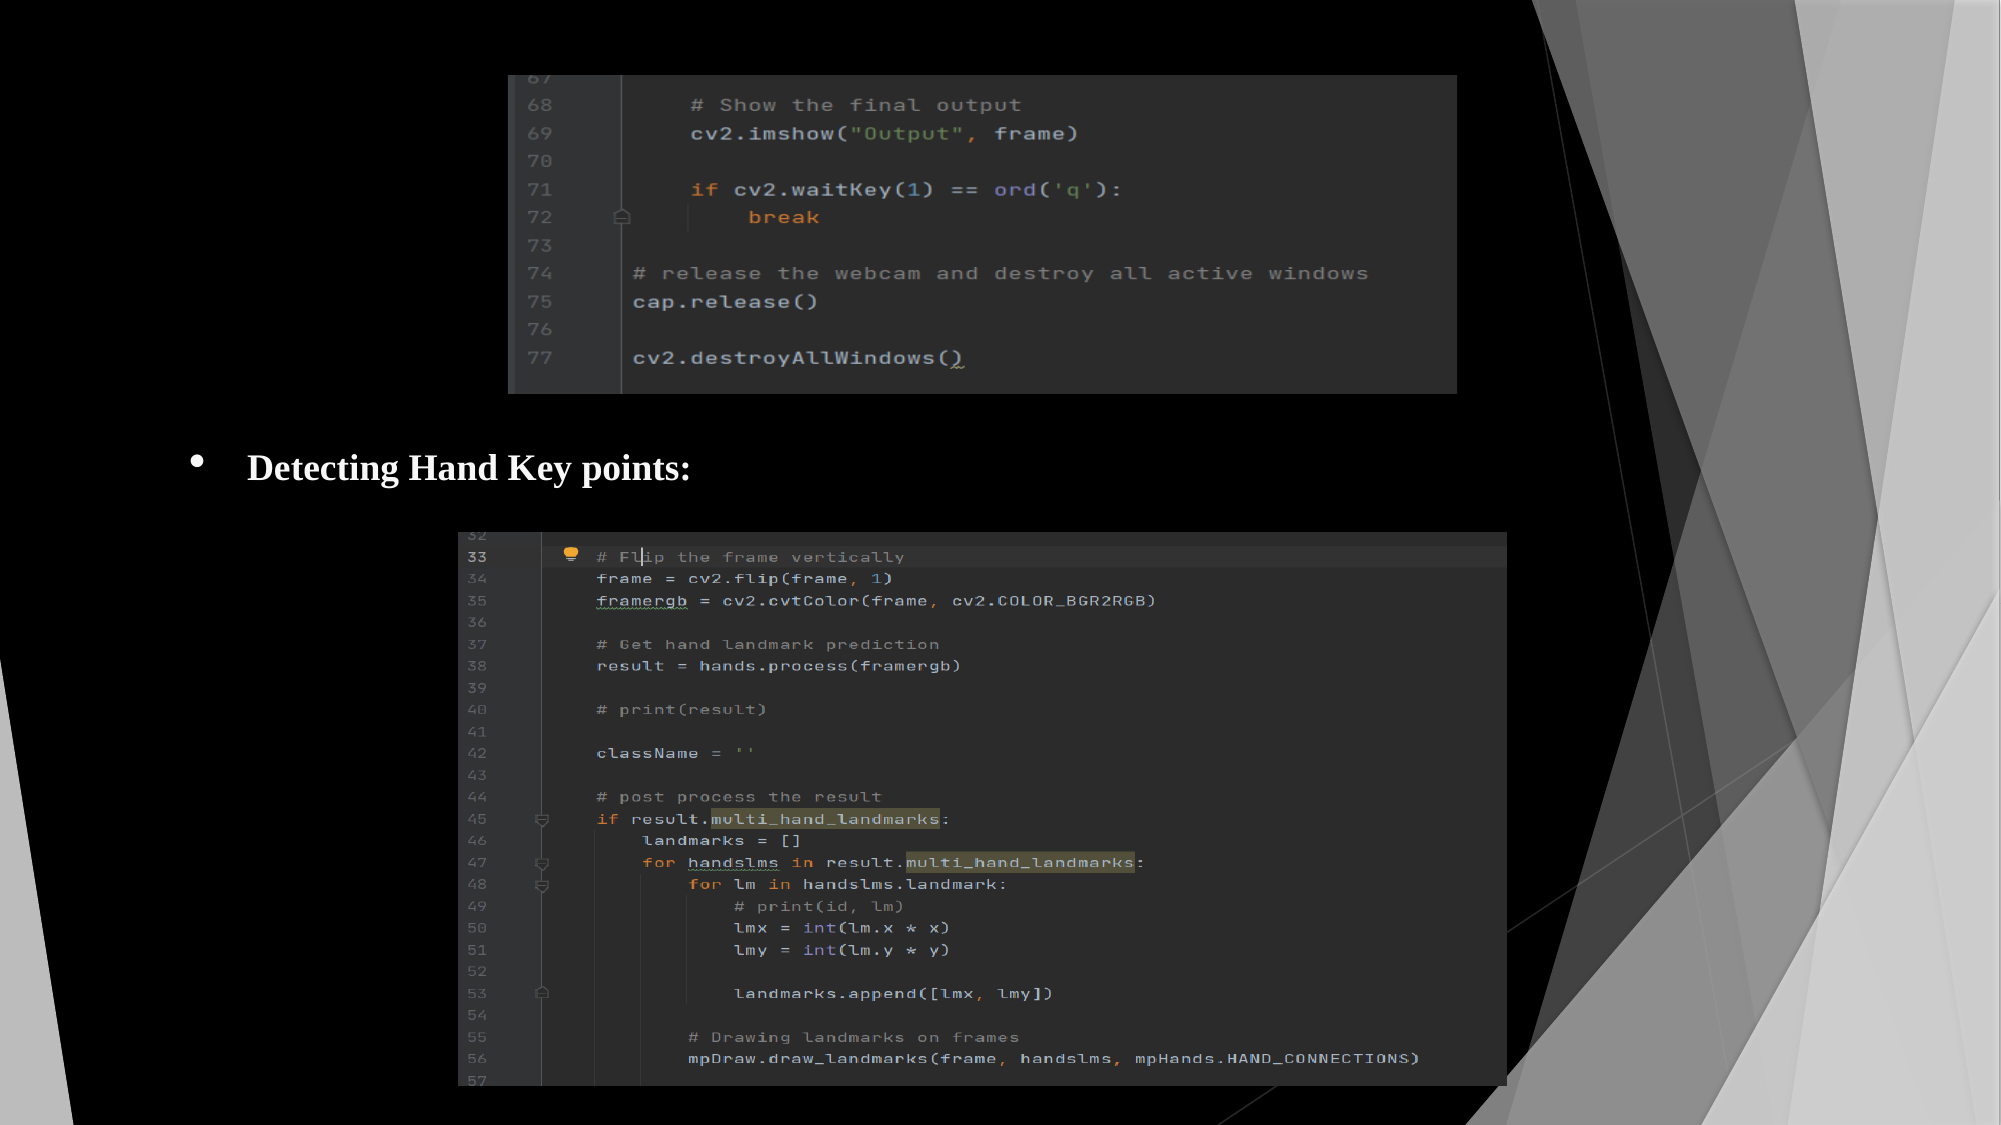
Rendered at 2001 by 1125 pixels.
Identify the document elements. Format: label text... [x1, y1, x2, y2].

text_box Detecting Hand Key points: [176, 432, 1177, 496]
picture [457, 531, 1508, 1086]
picture [507, 74, 1458, 394]
